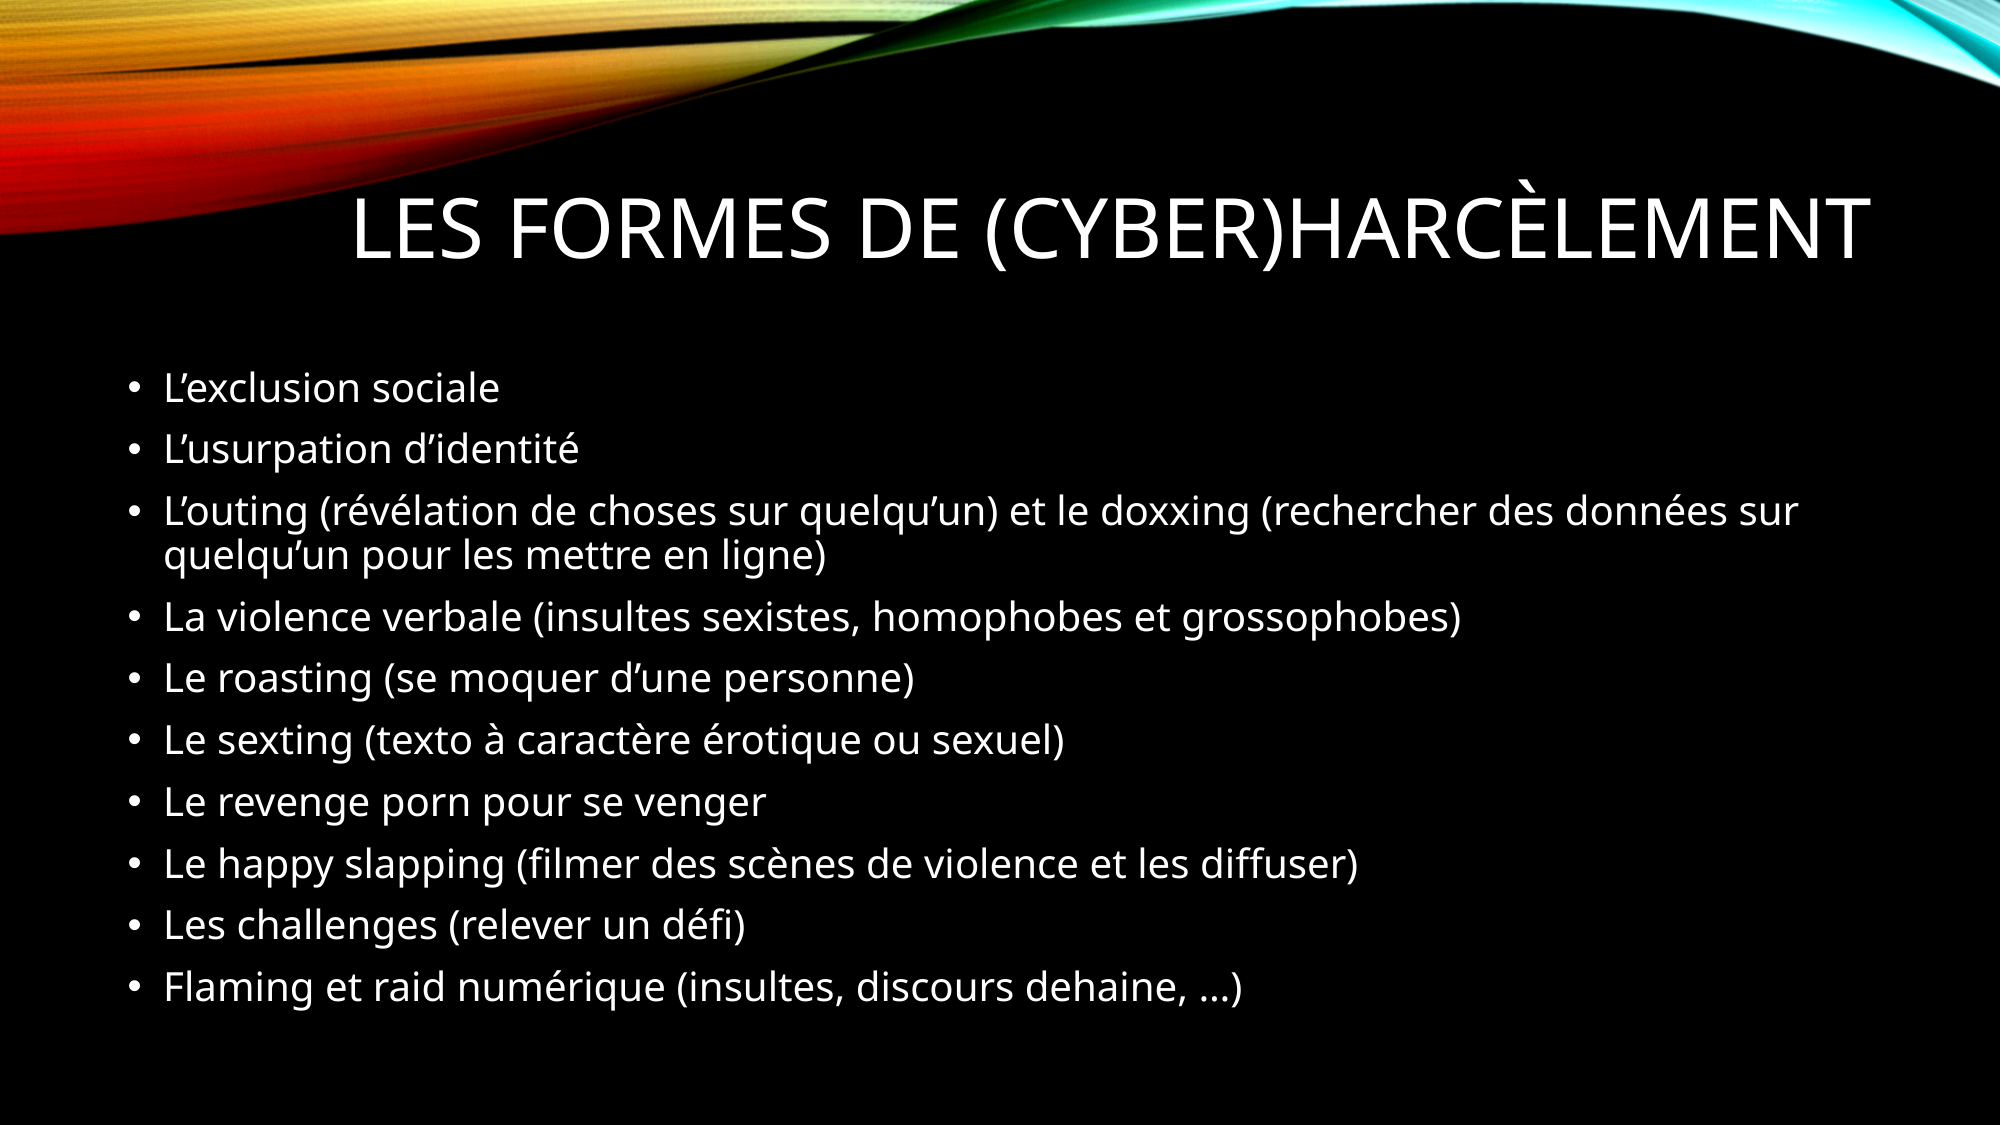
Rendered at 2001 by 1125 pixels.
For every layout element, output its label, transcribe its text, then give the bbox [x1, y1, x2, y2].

picture [0, 0, 2000, 237]
list L’exclusion sociale L’usurpation d’identité L’outing (révélation de choses sur quelqu’un) et le doxxing (rechercher des données sur quelqu’un pour les mettre en ligne) La violence verbale (insultes sexistes, homophobes et grossophobes) Le roasting (se moquer d’une personne) Le sexting (texto à caractère érotique ou sexuel) Le revenge porn pour se venger Le happy slapping (filmer des scènes de violence et les diffuser) Les challenges (relever un défi) Flaming et raid numérique (insultes, discours dehaine, …) [112, 360, 1888, 1021]
title LES formes de (cyber)HARCèLEMENT [160, 125, 1888, 338]
